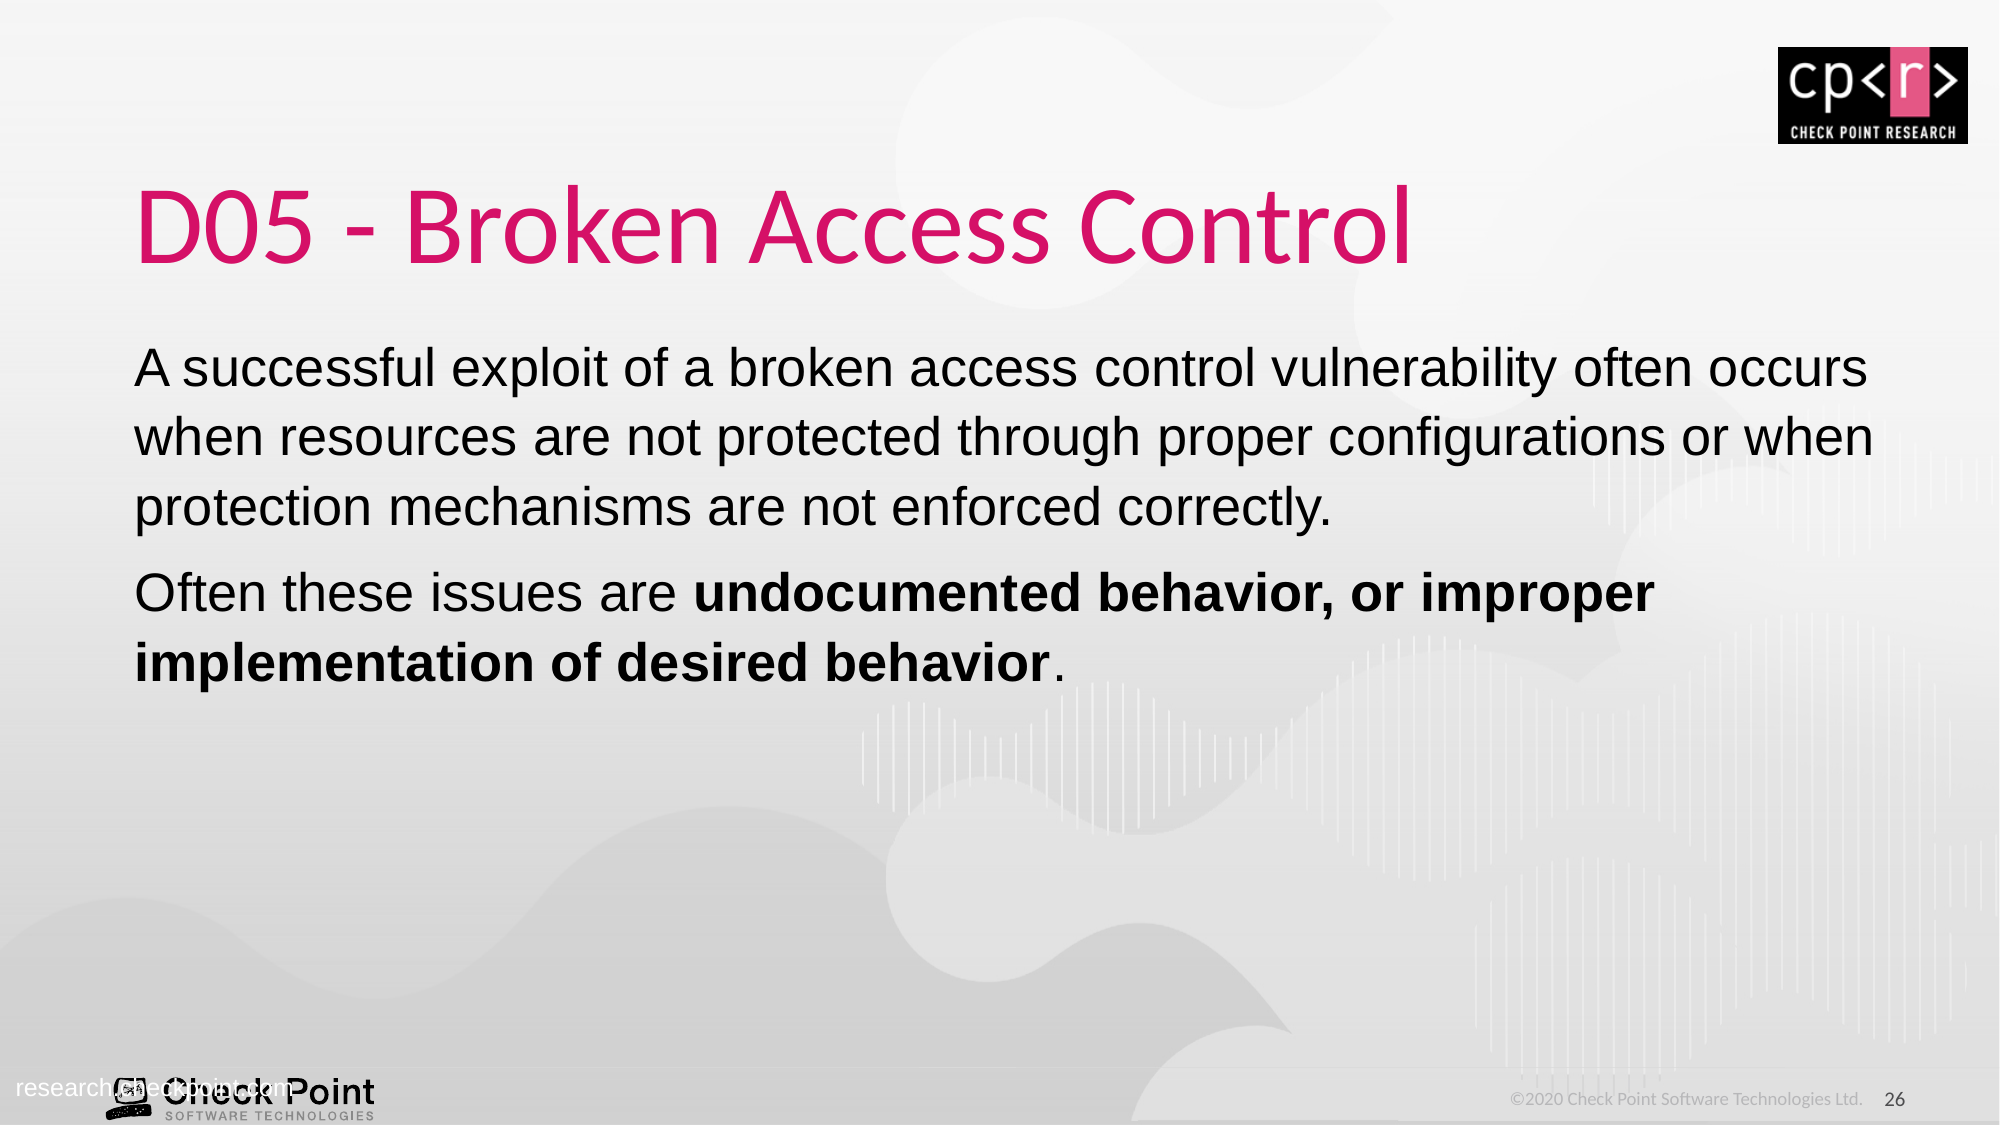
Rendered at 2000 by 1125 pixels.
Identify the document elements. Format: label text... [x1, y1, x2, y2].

text_box research.checkpoint.com [0, 1063, 310, 1109]
picture [0, 0, 2000, 1067]
text_box A successful exploit of a broken access control vulnerability often occurs when resources are not protected through proper configurations or when protection mechanisms are not enforced correctly. Often these issues are undocumented behavior, or improper implementation of desired behavior. [119, 320, 1900, 700]
picture [315, 1089, 324, 1101]
picture [0, 1068, 2000, 1125]
title D05 - Broken Access Control [119, 134, 1808, 251]
